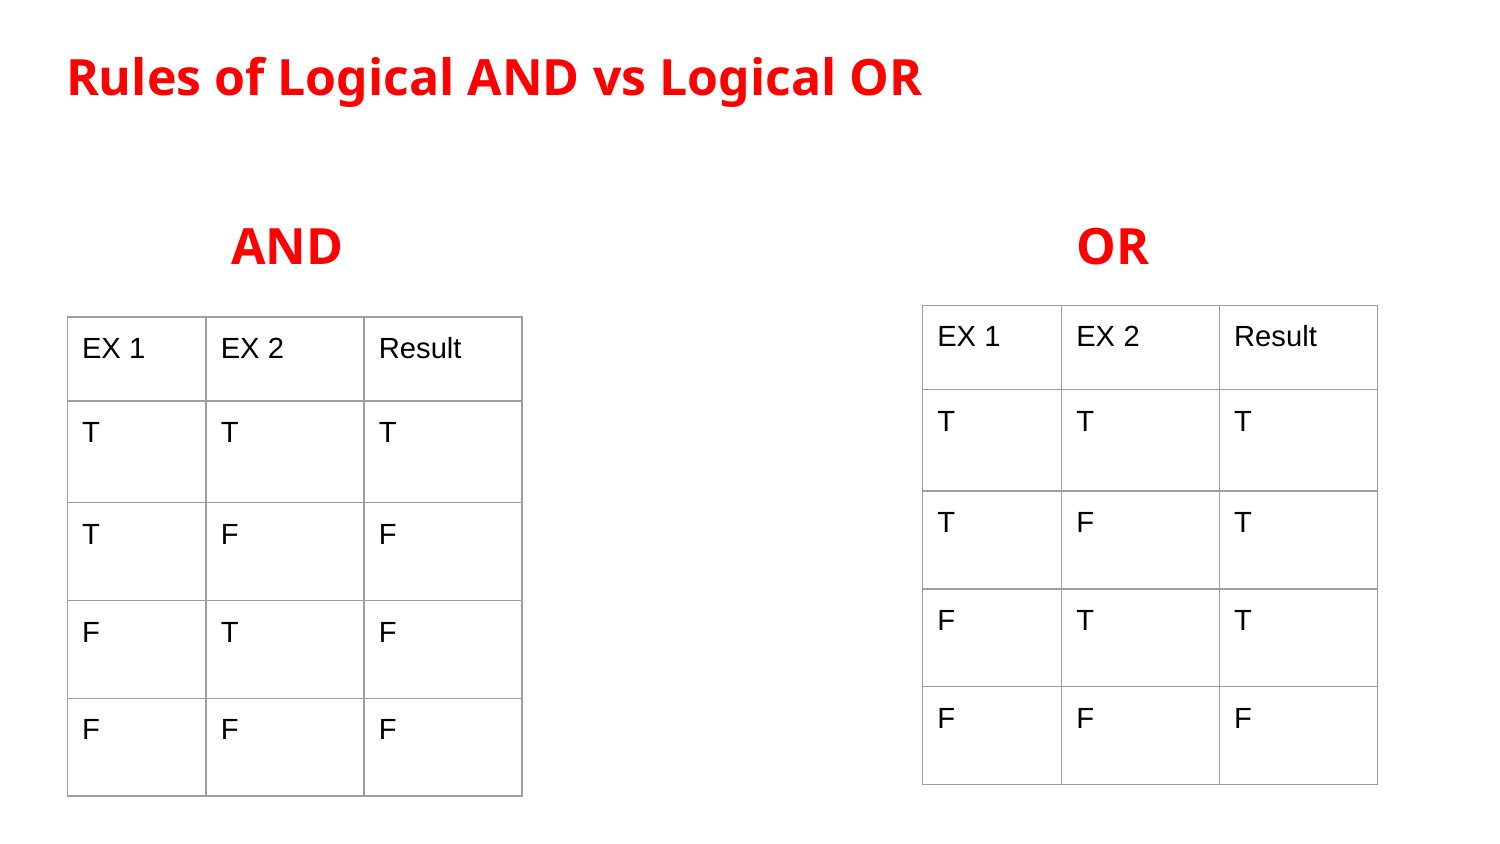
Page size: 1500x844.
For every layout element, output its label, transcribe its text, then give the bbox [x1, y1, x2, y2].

table_header EX 2 [1062, 317, 1219, 389]
table_cell T [68, 402, 205, 502]
table_cell T [1220, 590, 1377, 686]
table_cell F [923, 687, 1061, 784]
table_cell F [365, 699, 521, 795]
table_cell T [1220, 390, 1377, 490]
table_cell F [1062, 687, 1219, 784]
table_header Result [1220, 306, 1377, 389]
table_cell T [365, 402, 521, 502]
table_cell F [207, 699, 363, 795]
table_cell F [1062, 492, 1219, 588]
table_cell F [365, 503, 521, 600]
table_cell T [207, 601, 363, 698]
table_cell T [68, 503, 205, 600]
text_box OR [1061, 169, 1219, 317]
table_cell F [923, 590, 1061, 686]
table_cell T [923, 390, 1061, 490]
table_cell T [1062, 390, 1219, 490]
table_cell T [1220, 492, 1377, 588]
table_cell F [365, 601, 521, 698]
table_header EX 2 [207, 318, 363, 400]
table_cell T [207, 402, 363, 502]
table_cell T [1062, 590, 1219, 686]
title Rules of Logical AND vs Logical OR [51, 0, 1449, 94]
table_header Result [365, 318, 521, 400]
table_header EX 1 [68, 318, 205, 400]
table_cell F [207, 503, 363, 600]
table_header EX 1 [923, 306, 1061, 389]
table_cell T [923, 492, 1061, 588]
table_cell F [68, 699, 205, 795]
table_cell F [1220, 687, 1377, 784]
text_box AND [216, 169, 374, 317]
table_cell F [68, 601, 205, 698]
